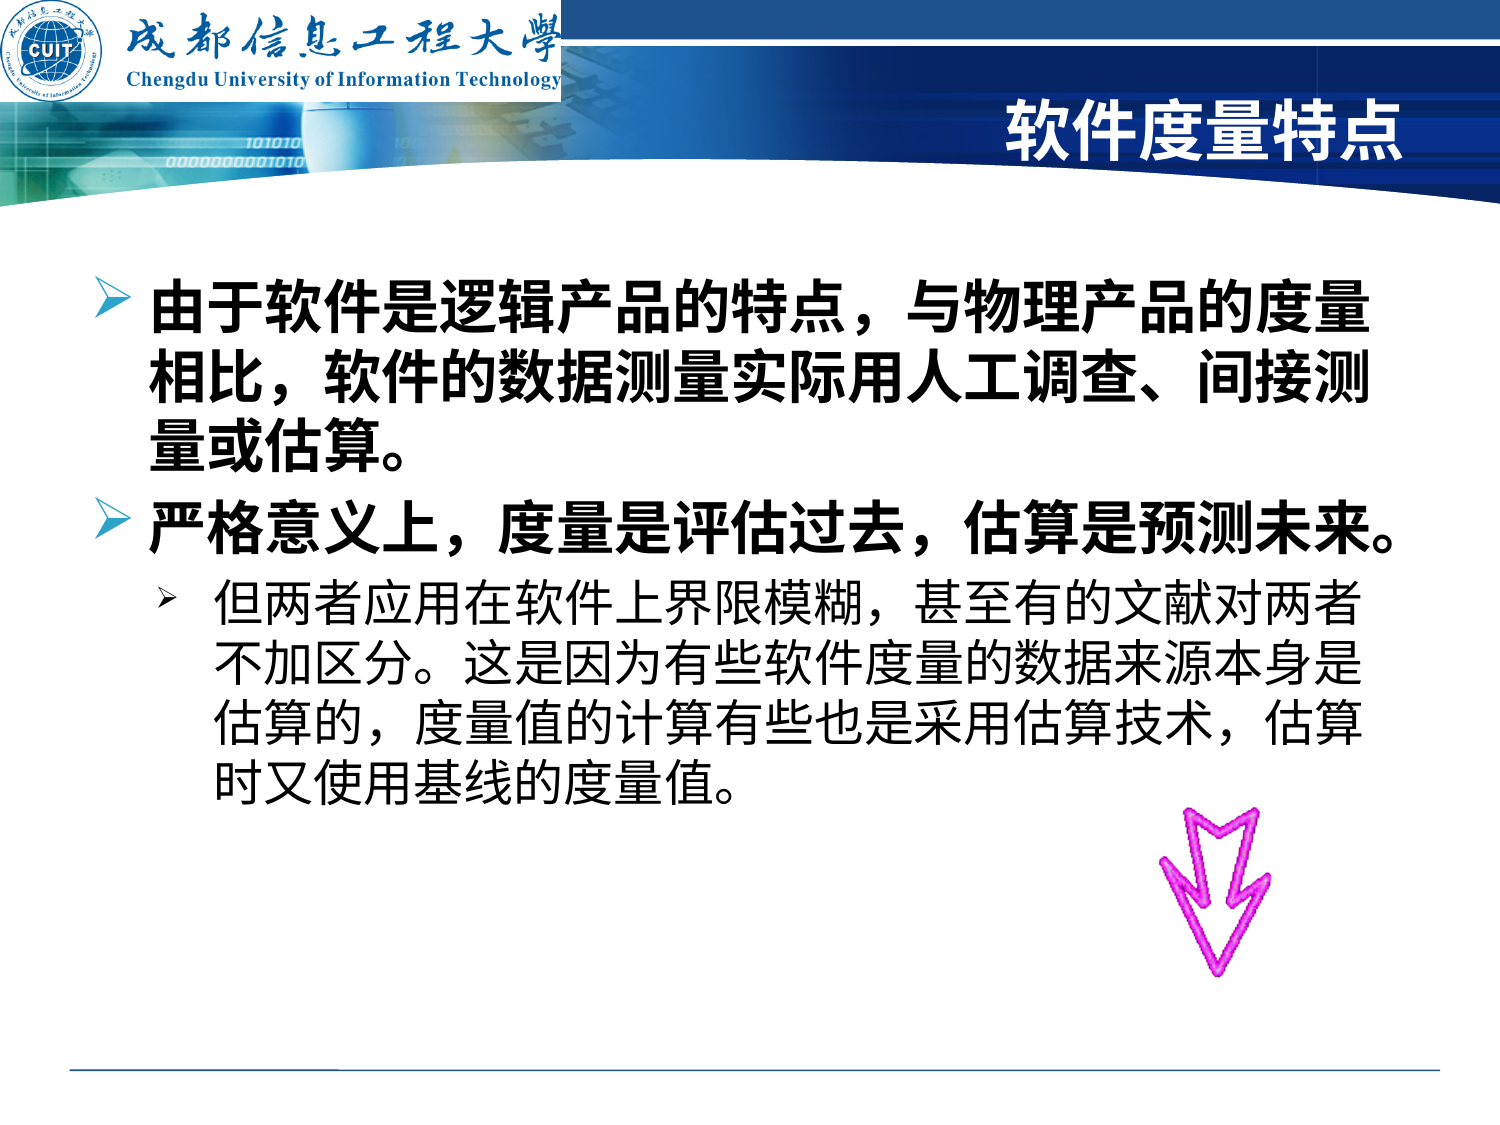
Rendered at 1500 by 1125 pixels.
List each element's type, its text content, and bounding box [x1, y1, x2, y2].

picture [1099, 797, 1325, 1028]
title 软件度量特点 [70, 34, 1421, 223]
picture [1421, 46, 1500, 203]
list 由于软件是逻辑产品的特点，与物理产品的度量相比，软件的数据测量实际用人工调查、间接测量或估算。 严格意义上，度量是评估过去，估算是预测未来。 但两者应用在软件上界限模糊，甚至有的文献对两者不加区分。这是因为有些软件度量的数据来源本身是估算的，度量值的计算有些也是采用估算技术，估算时又使用基线的度量值。 [74, 262, 1426, 1006]
picture [0, 0, 561, 206]
